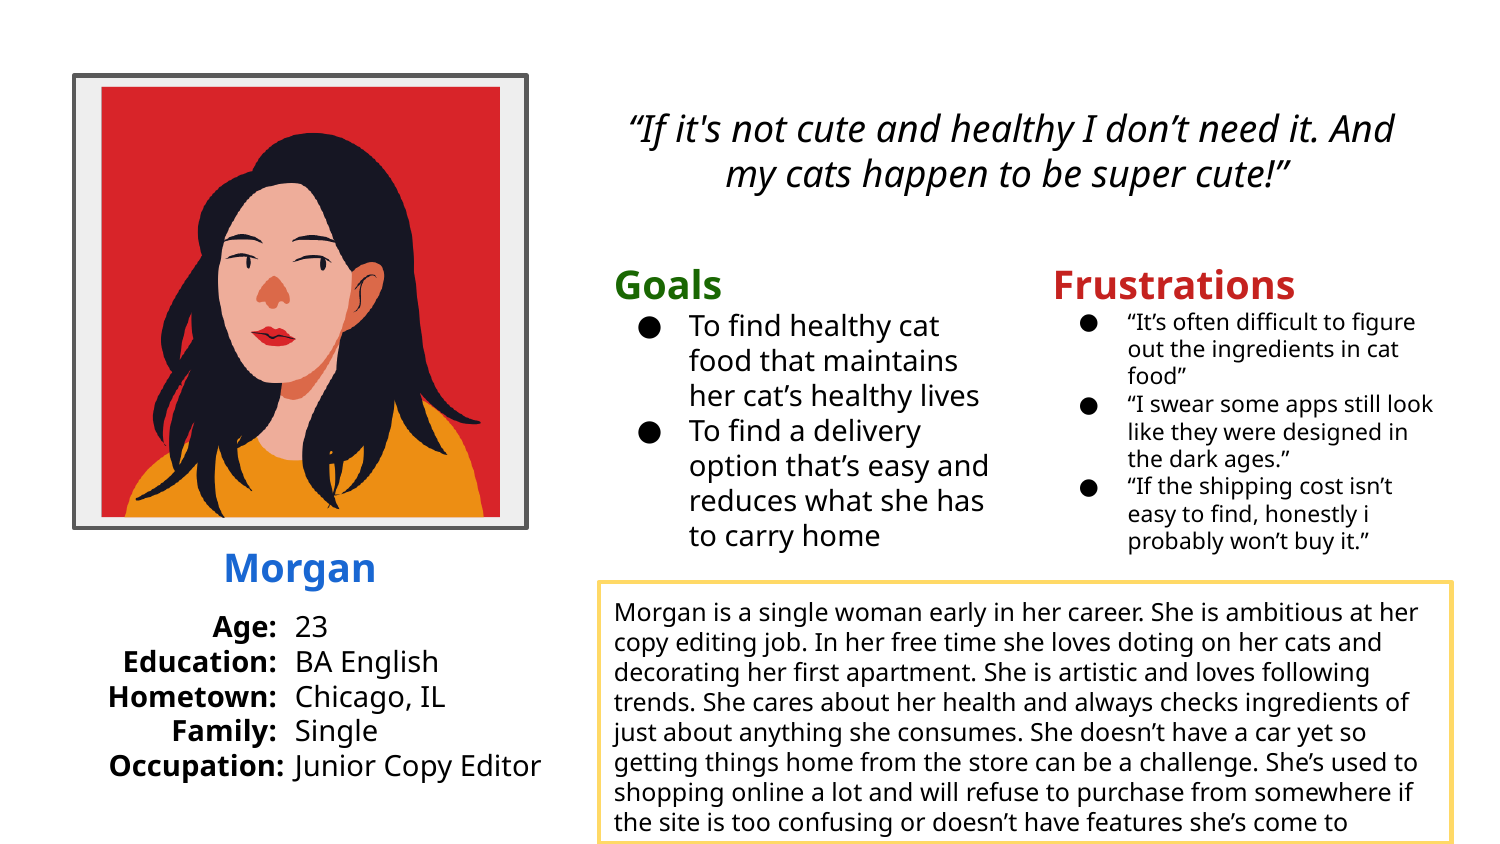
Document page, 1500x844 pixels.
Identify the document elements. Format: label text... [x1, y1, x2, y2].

text_box Goals To find healthy cat food that maintains her cat’s healthy lives To find a delivery option that’s easy and reduces what she has to carry home [598, 244, 1013, 562]
text_box Frustrations “It’s often difficult to figure out the ingredients in cat food” “I swear some apps still look like they were designed in the dark ages.” “If the shipping cost isn’t easy to find, honestly i probably won’t buy it.” [1037, 244, 1452, 562]
picture [73, 75, 527, 529]
text_box Morgan is a single woman early in her career. She is ambitious at her copy editing job. In her free time she loves doting on her cats and decorating her first apartment. She is artistic and loves following trends. She cares about her health and always checks ingredients of just about anything she consumes. She doesn’t have a car yet so getting things home from the store can be a challenge. She’s used to shopping online a lot and will refuse to purchase from somewhere if the site is too confusing or doesn’t have features she’s come to expect. [598, 581, 1452, 844]
text_box “If it's not cute and healthy I don’t need it. And my cats happen to be super cute!” [598, 75, 1425, 225]
text_box Morgan [73, 535, 527, 592]
text_box Age: Education: Hometown: Family: Occupation: [53, 592, 280, 793]
text_box 23 BA English Chicago, IL Single Junior Copy Editor [280, 592, 579, 793]
